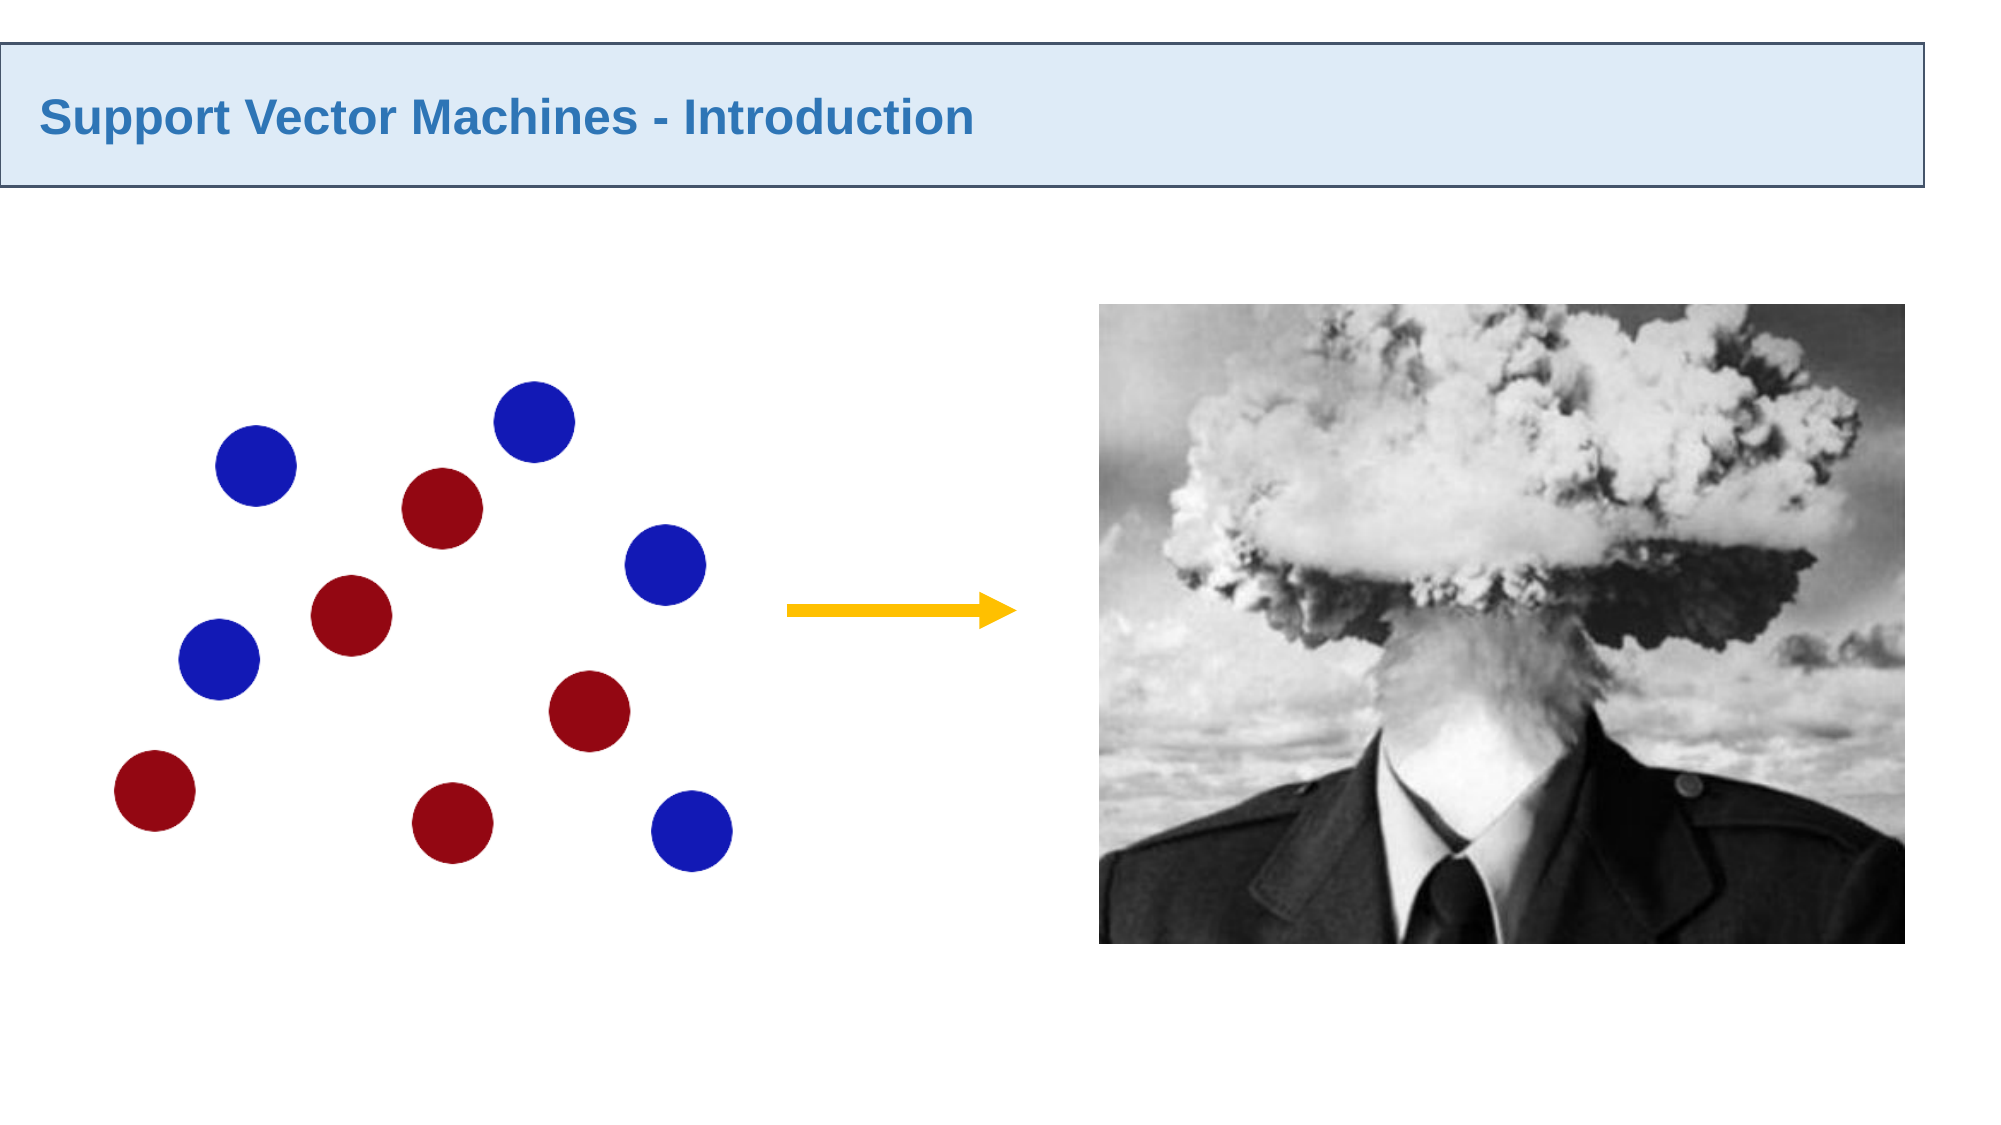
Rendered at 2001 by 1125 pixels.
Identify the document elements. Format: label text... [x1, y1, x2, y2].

text_box Support Vector Machines - Introduction [24, 77, 1169, 152]
picture [1099, 304, 1905, 944]
picture [52, 348, 788, 901]
text_box [0, 42, 1925, 188]
